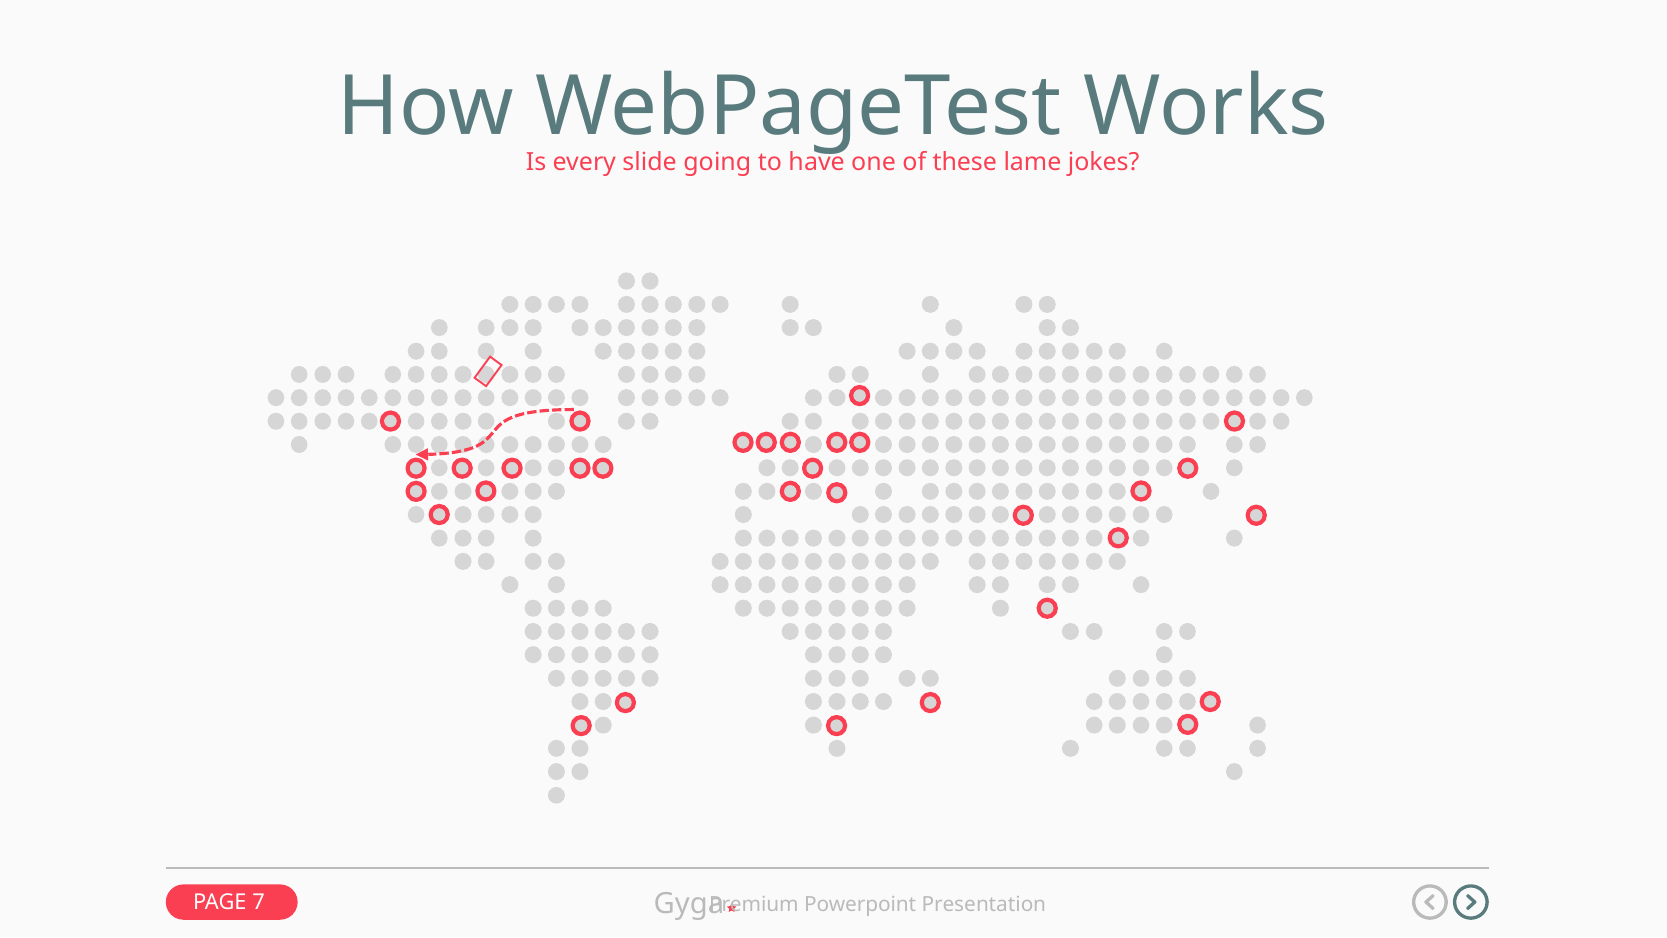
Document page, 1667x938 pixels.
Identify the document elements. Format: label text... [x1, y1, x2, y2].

list How WebPageTest Works [0, 43, 1667, 137]
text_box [267, 271, 1314, 804]
list Is every slide going to have one of these lame jokes? [0, 137, 1667, 185]
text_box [415, 341, 575, 455]
